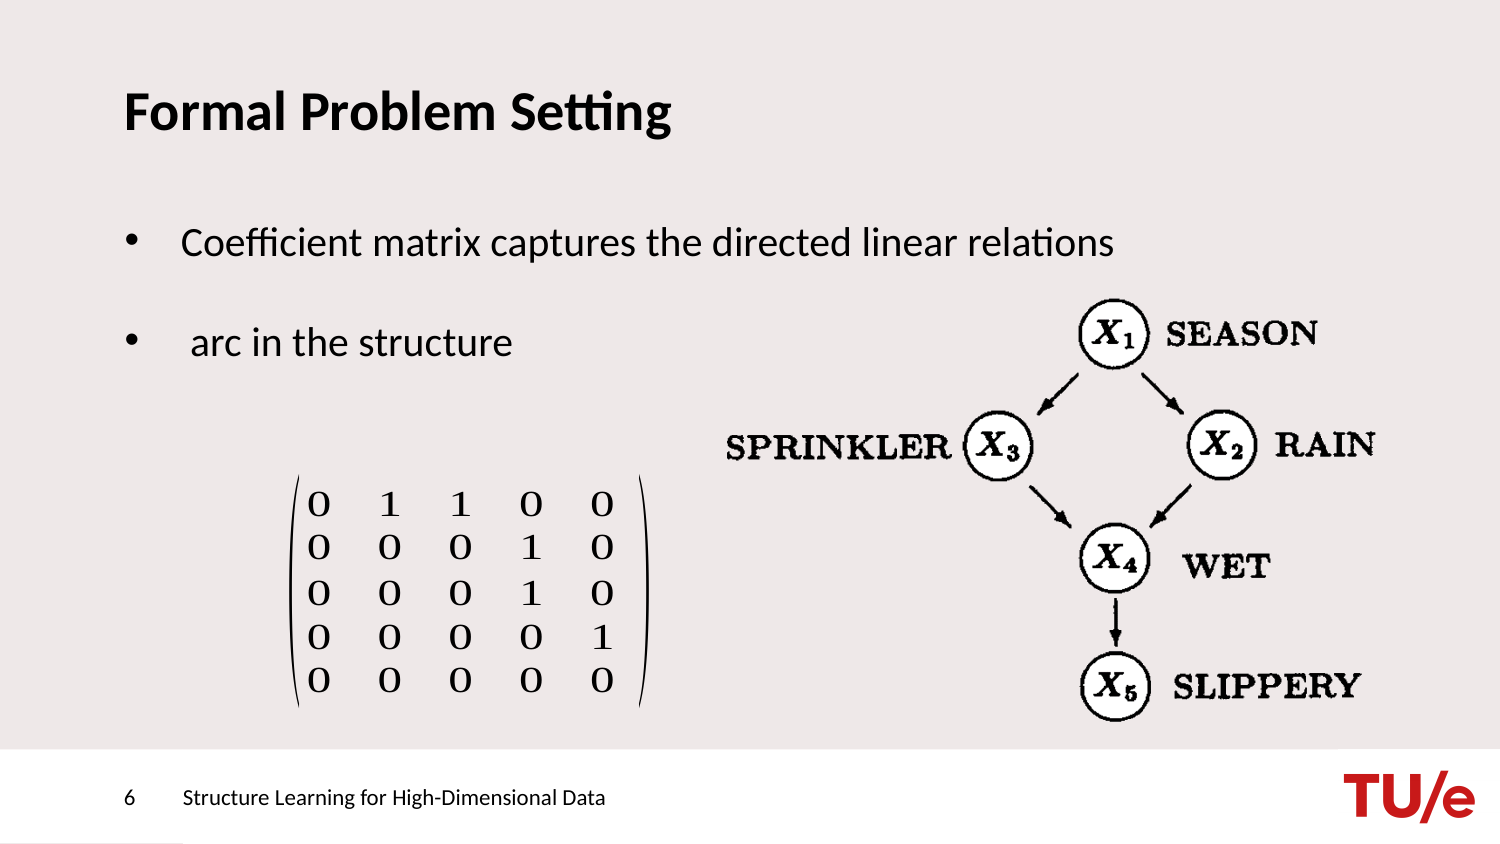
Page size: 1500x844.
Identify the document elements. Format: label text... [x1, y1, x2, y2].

picture [1339, 749, 1500, 844]
picture [722, 293, 1397, 725]
title Formal Problem Setting [124, 85, 1397, 174]
footer Structure Learning for High-Dimensional Data [183, 749, 1339, 844]
slide_number 6 [0, 749, 183, 844]
